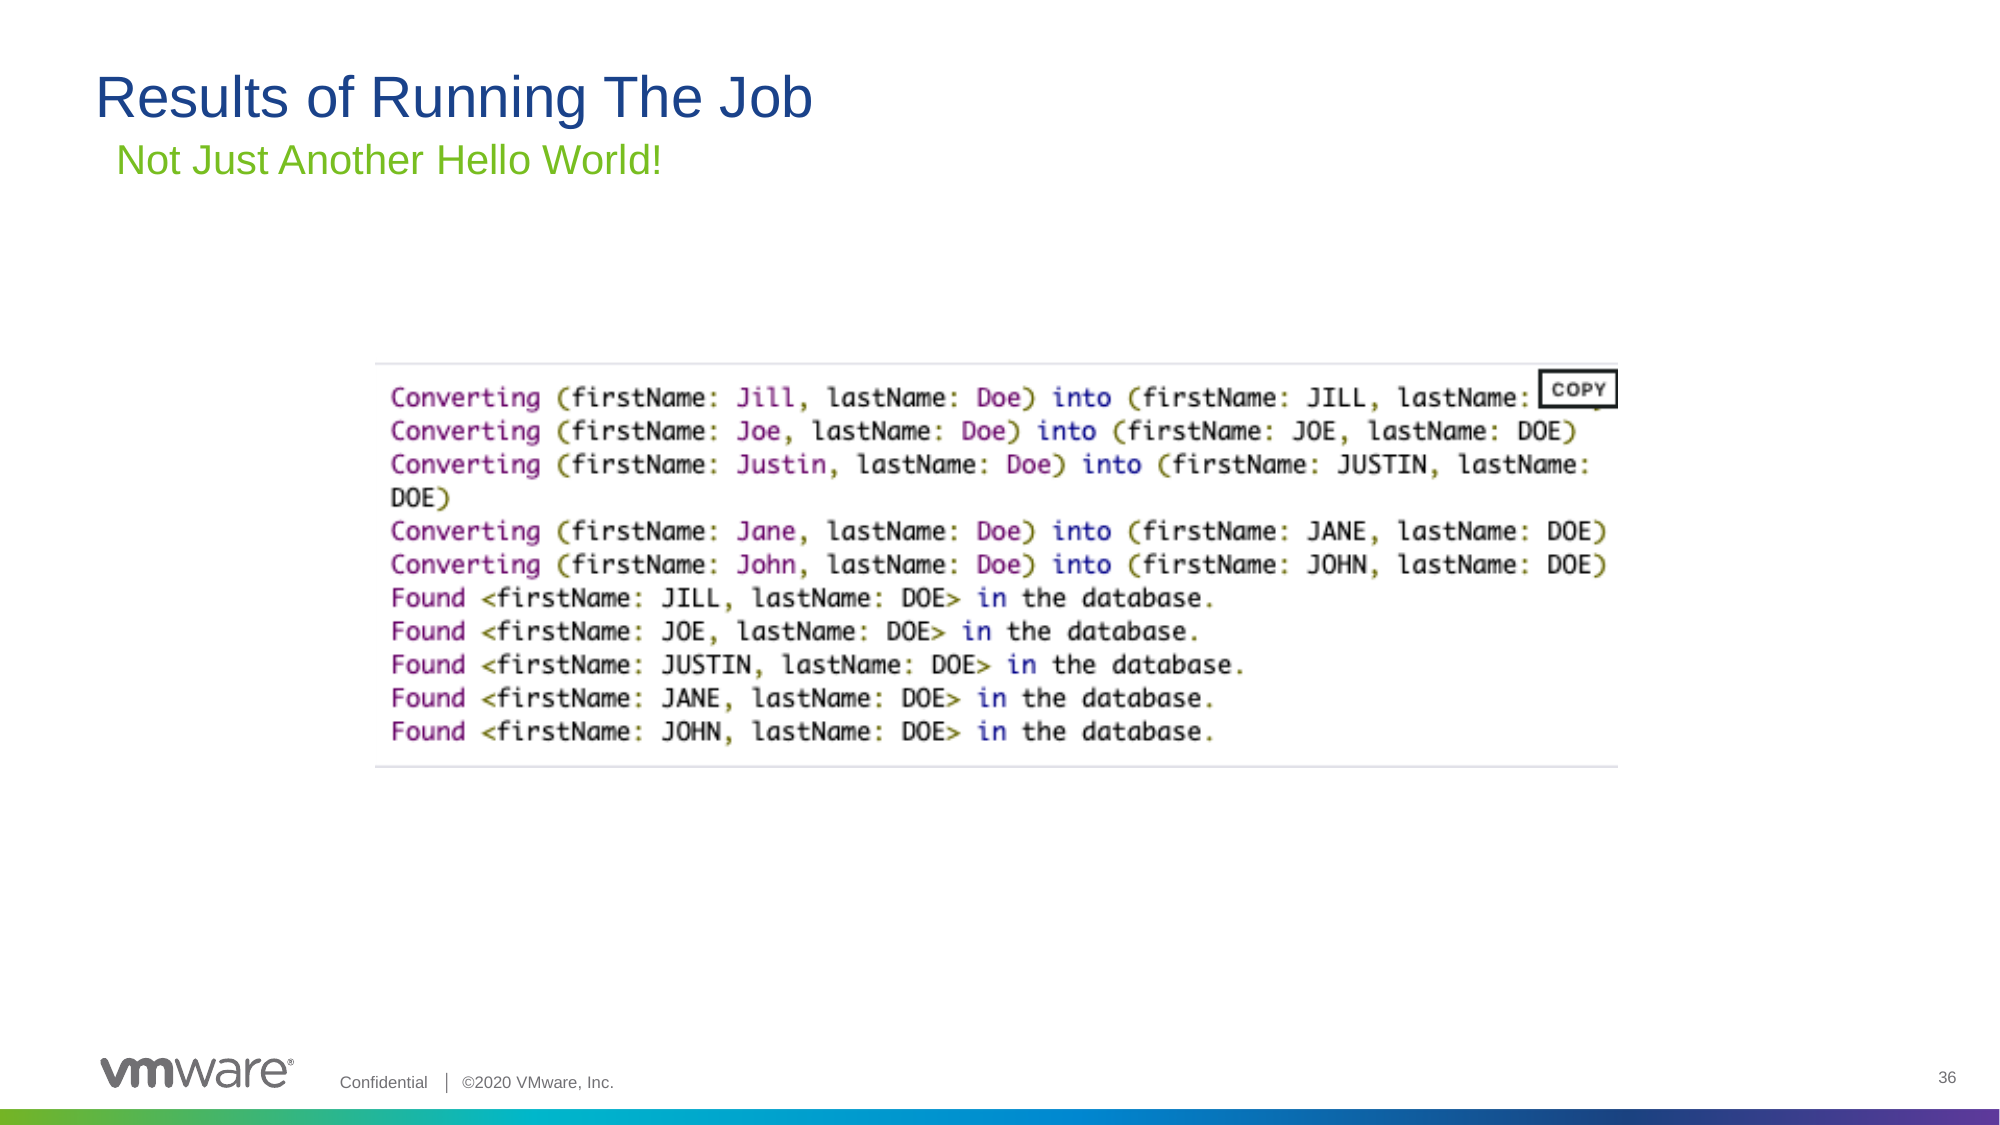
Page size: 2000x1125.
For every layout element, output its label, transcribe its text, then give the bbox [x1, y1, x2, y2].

picture [0, 1109, 729, 1125]
picture [1073, 1109, 2000, 1125]
picture [375, 356, 1618, 768]
title Results of Running The Job [95, 67, 1900, 131]
subtitle Not Just Another Hello World! [97, 133, 1896, 174]
